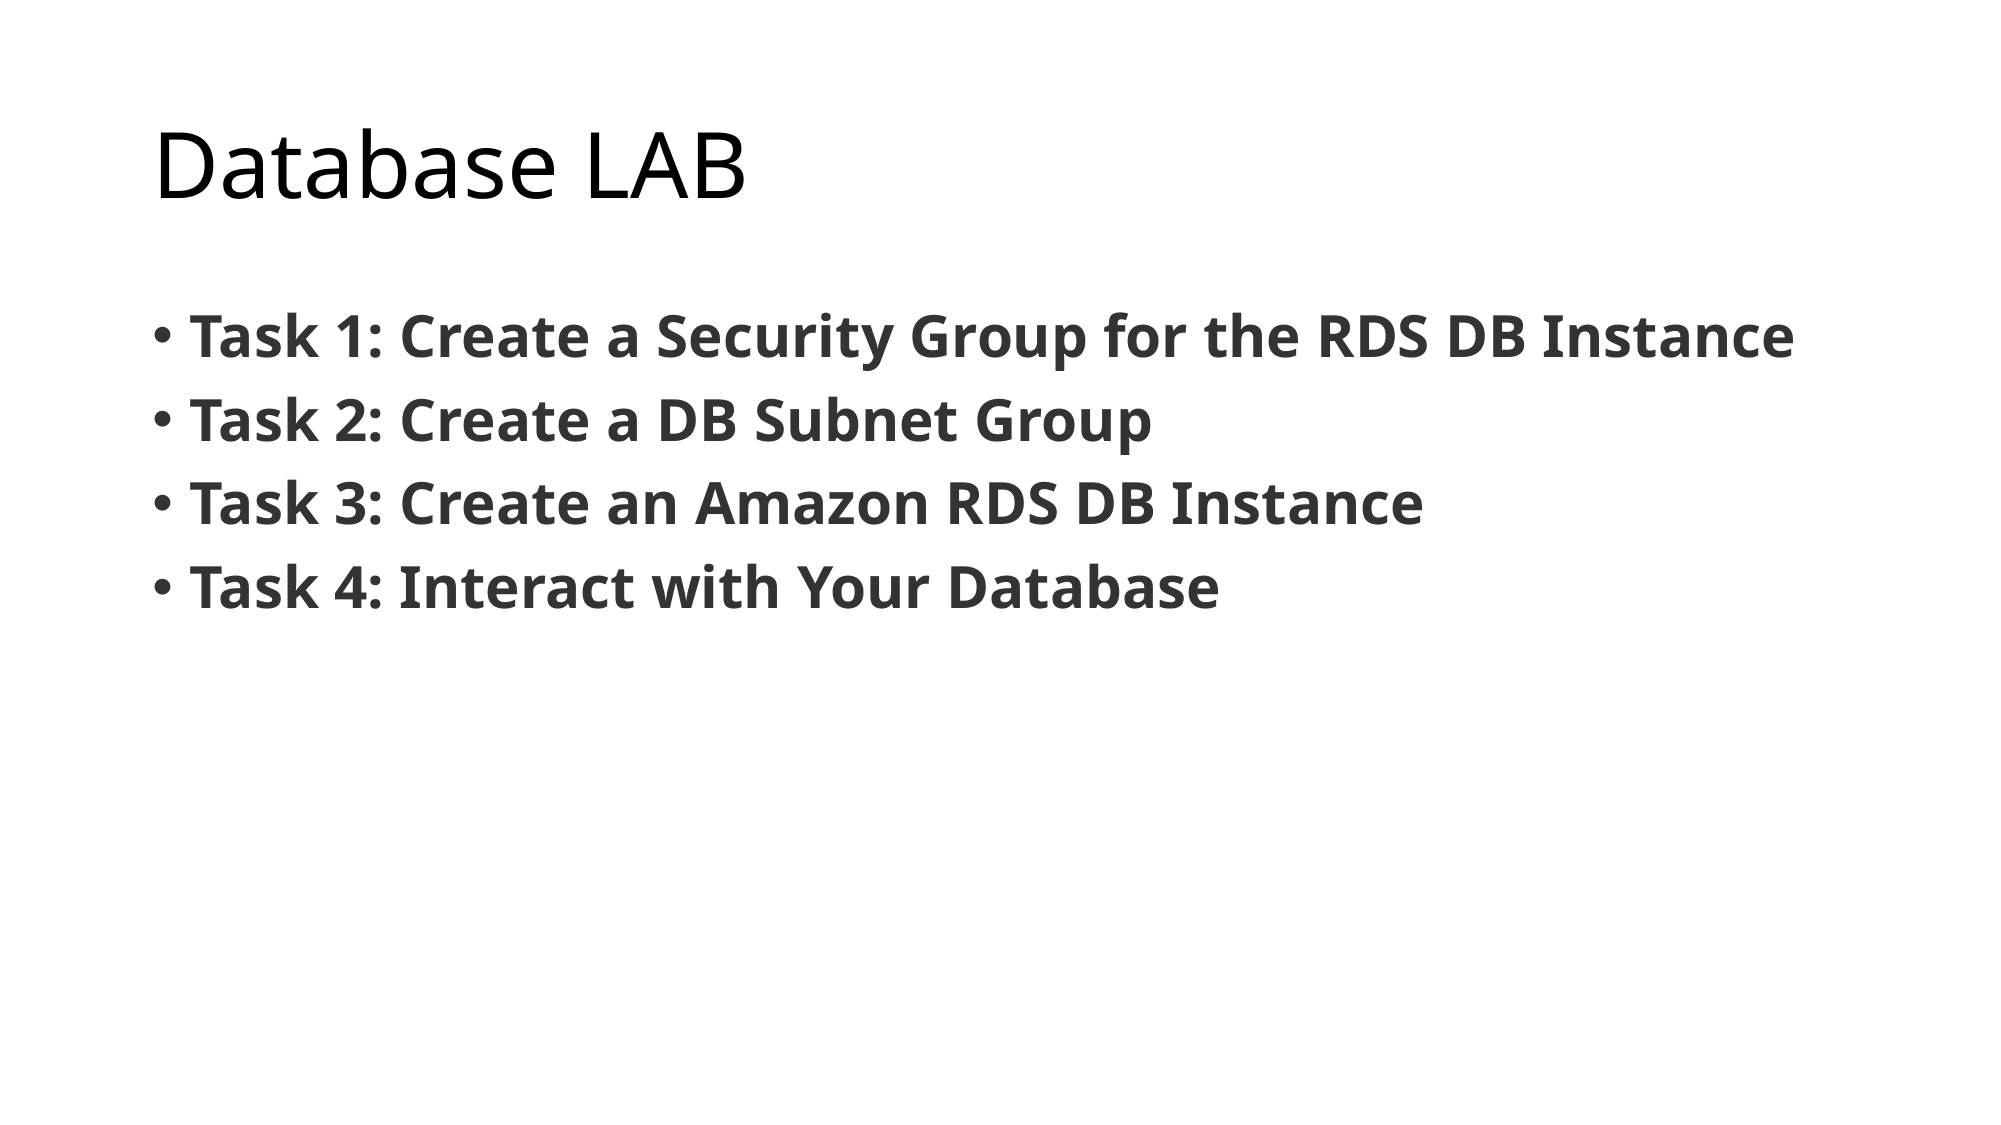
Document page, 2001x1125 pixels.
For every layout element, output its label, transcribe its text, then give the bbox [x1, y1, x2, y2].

title Database LAB [137, 59, 1863, 278]
list Task 1: Create a Security Group for the RDS DB Instance Task 2: Create a DB Subnet Group Task 3: Create an Amazon RDS DB Instance Task 4: Interact with Your Database [137, 299, 1863, 1014]
